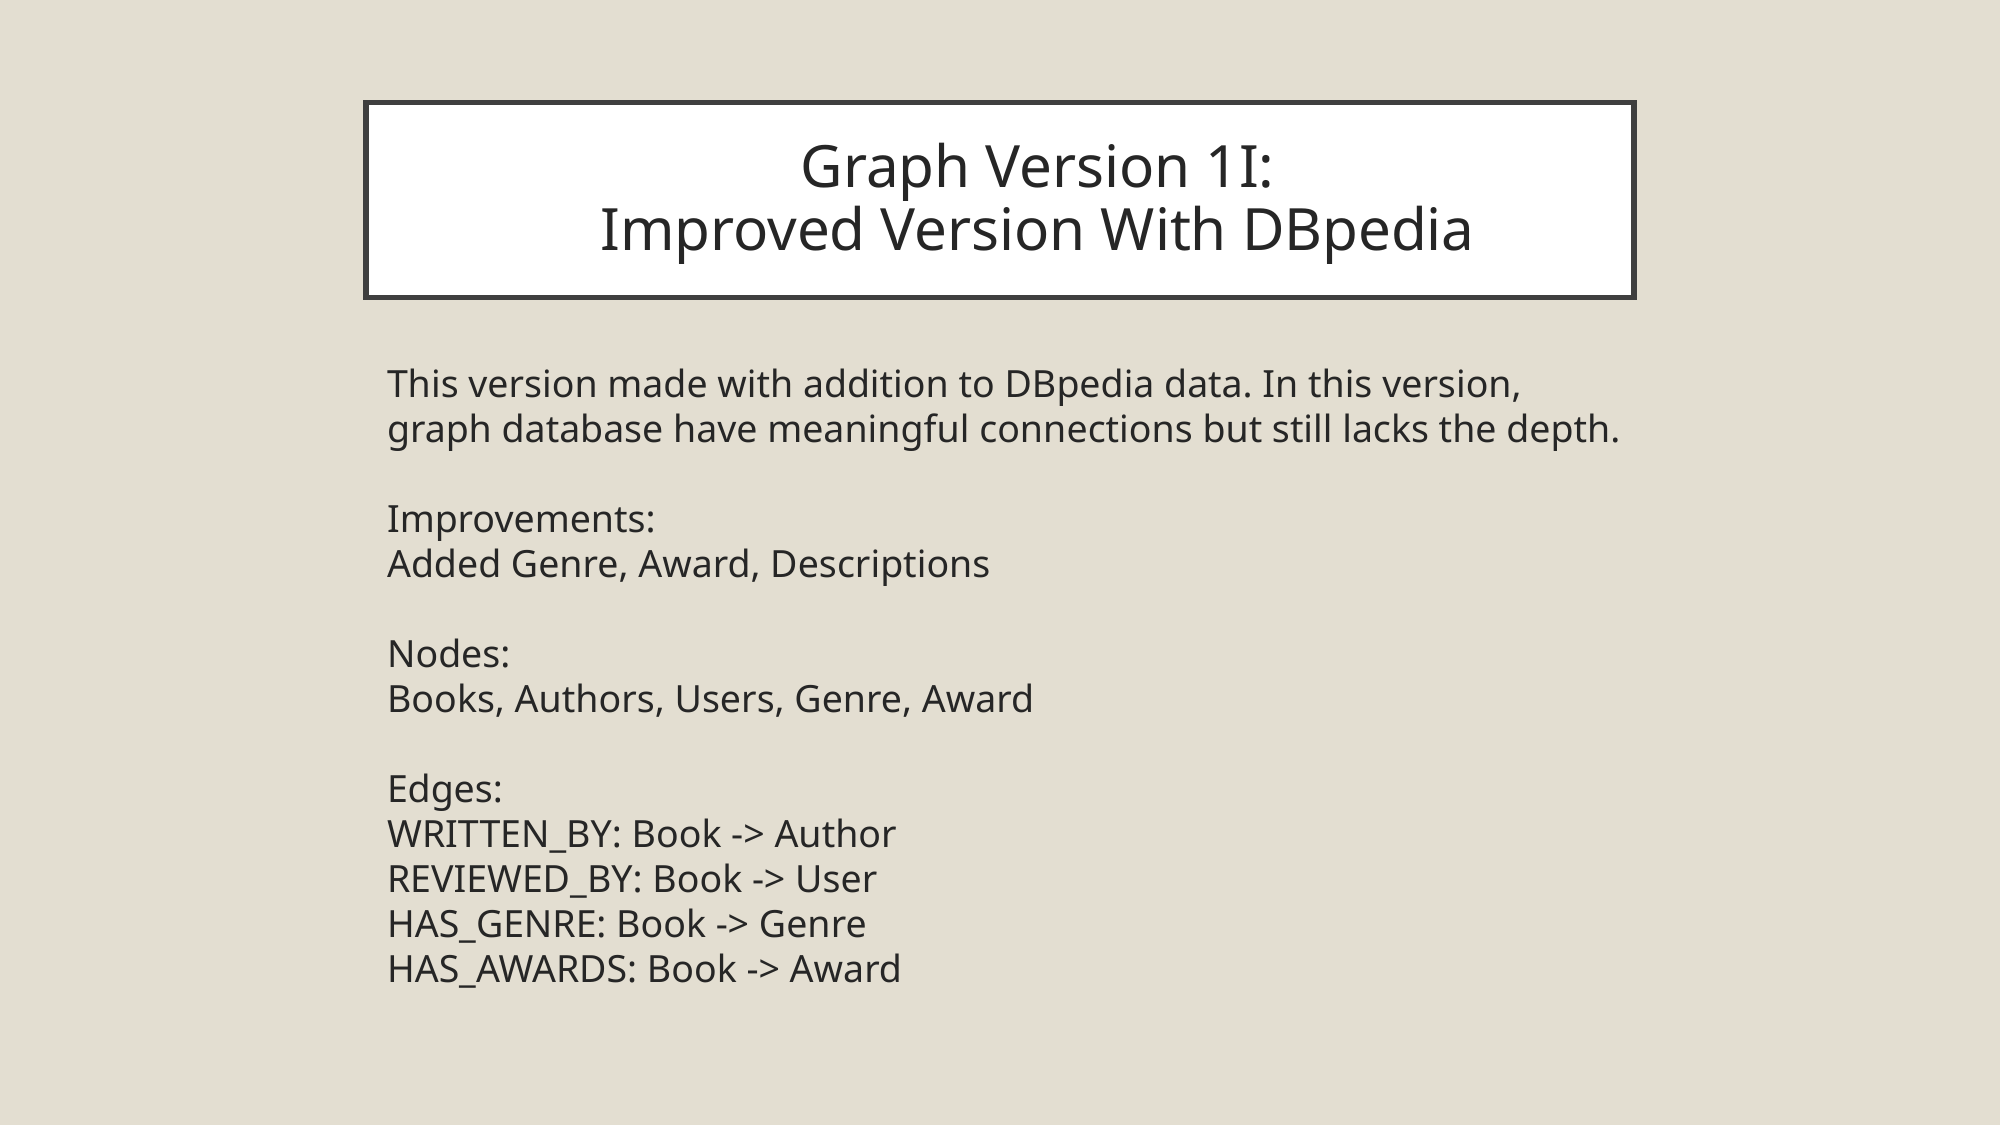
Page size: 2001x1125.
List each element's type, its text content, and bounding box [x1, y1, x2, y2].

title Graph Version 1I: Improved Version With DBpedia [363, 100, 1637, 300]
text_box This version made with addition to DBpedia data. In this version, graph database have meaningful connections but still lacks the depth. Improvements: Added Genre, Award, Descriptions Nodes: Books, Authors, Users, Genre, Award Edges: WRITTEN_BY: Book -> Author REVIEWED_BY: Book -> User HAS_GENRE: Book -> Genre HAS_AWARDS: Book -> Award [372, 345, 1641, 832]
